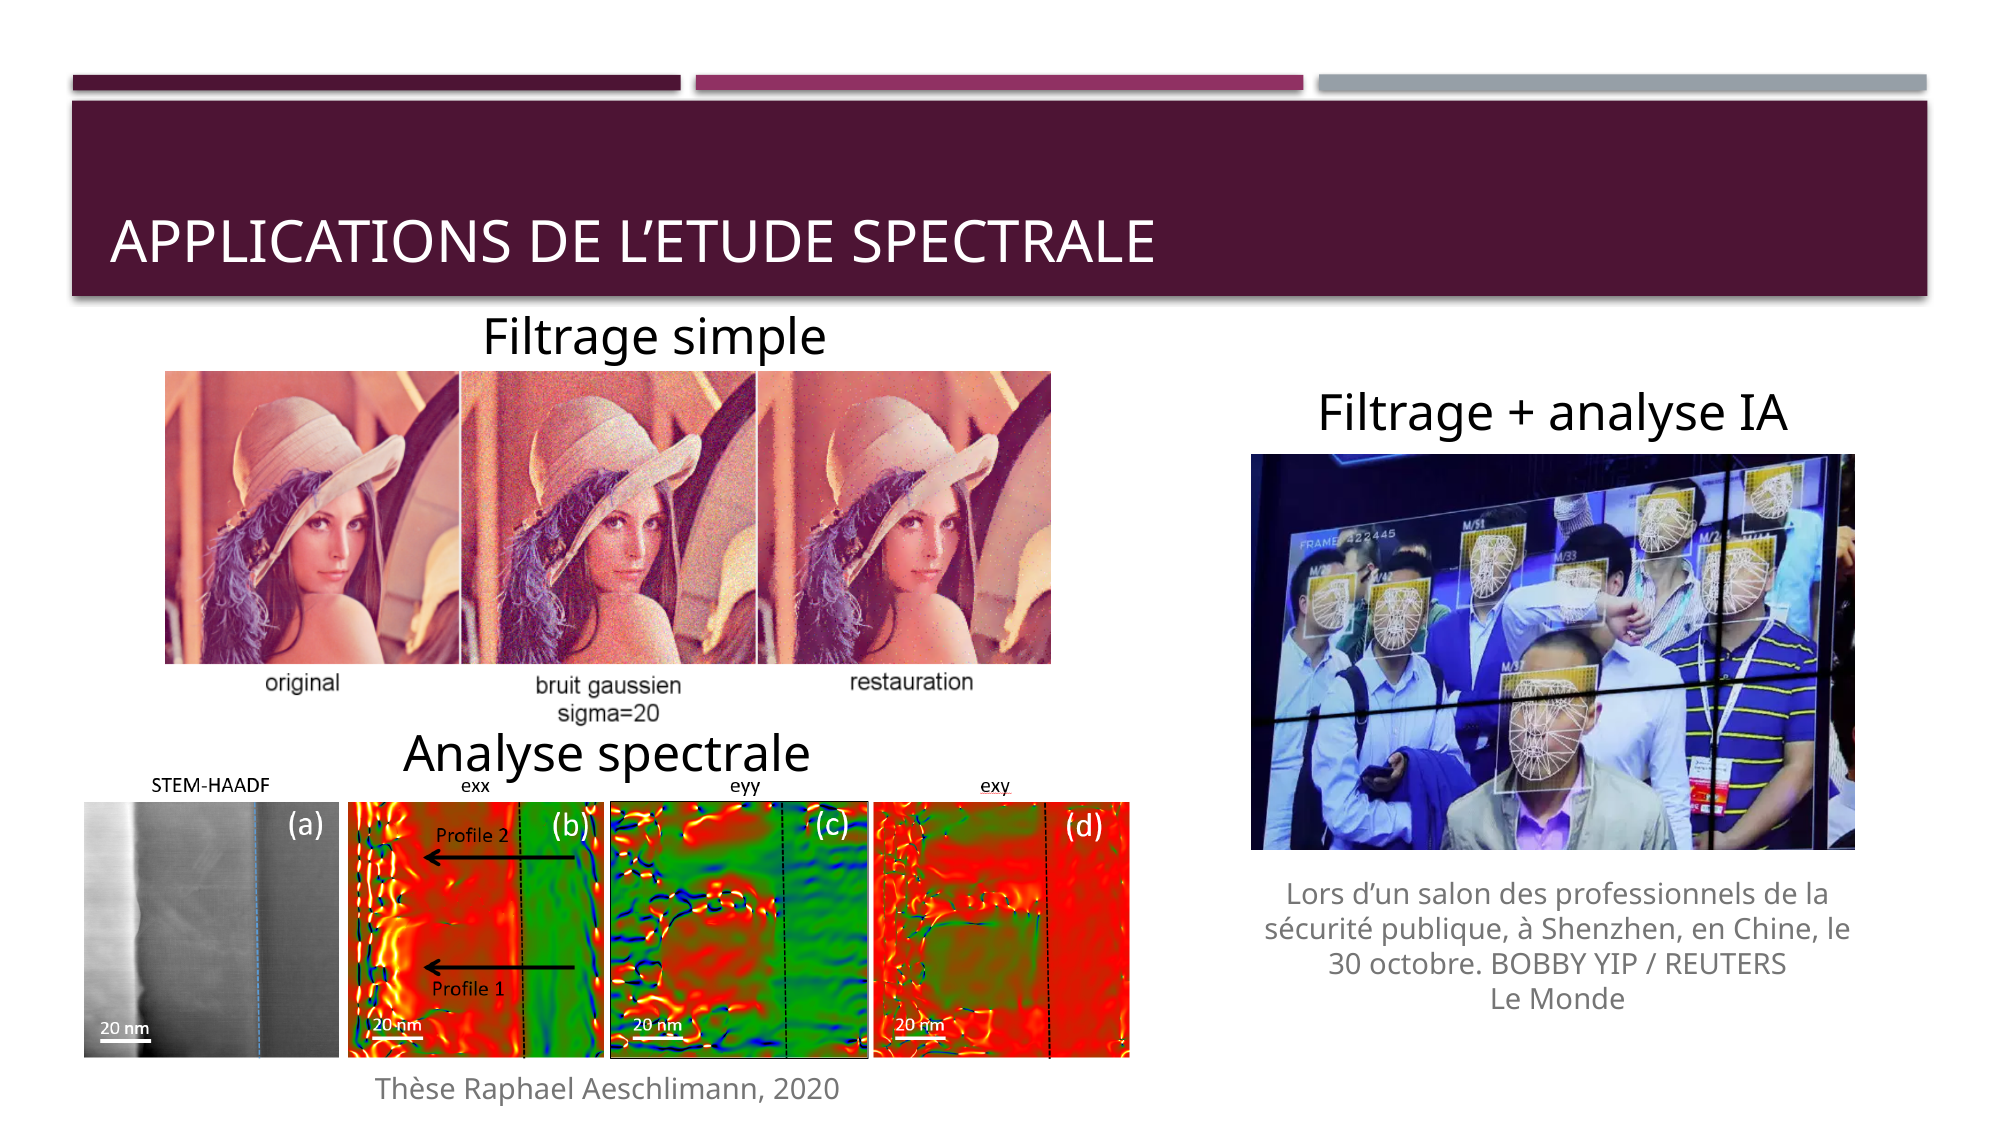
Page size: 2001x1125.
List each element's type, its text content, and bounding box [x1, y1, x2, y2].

text_box Filtrage simple [468, 297, 844, 368]
text_box Analyse spectrale [388, 757, 827, 773]
text_box Lors d’un salon des professionnels de la sécurité publique, à Shenzhen, en Chine, le 30 octobre. BOBBY YIP / REUTERS Le Monde [1232, 867, 1884, 1023]
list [43, 775, 1172, 1073]
text_box Filtrage + analyse IA [1302, 373, 1804, 448]
title Applications de l’etude spectrale [95, 115, 1905, 282]
text_box Thèse Raphael Aeschlimann, 2020 [282, 1082, 933, 1113]
picture [1250, 451, 1856, 850]
picture [164, 370, 1051, 748]
